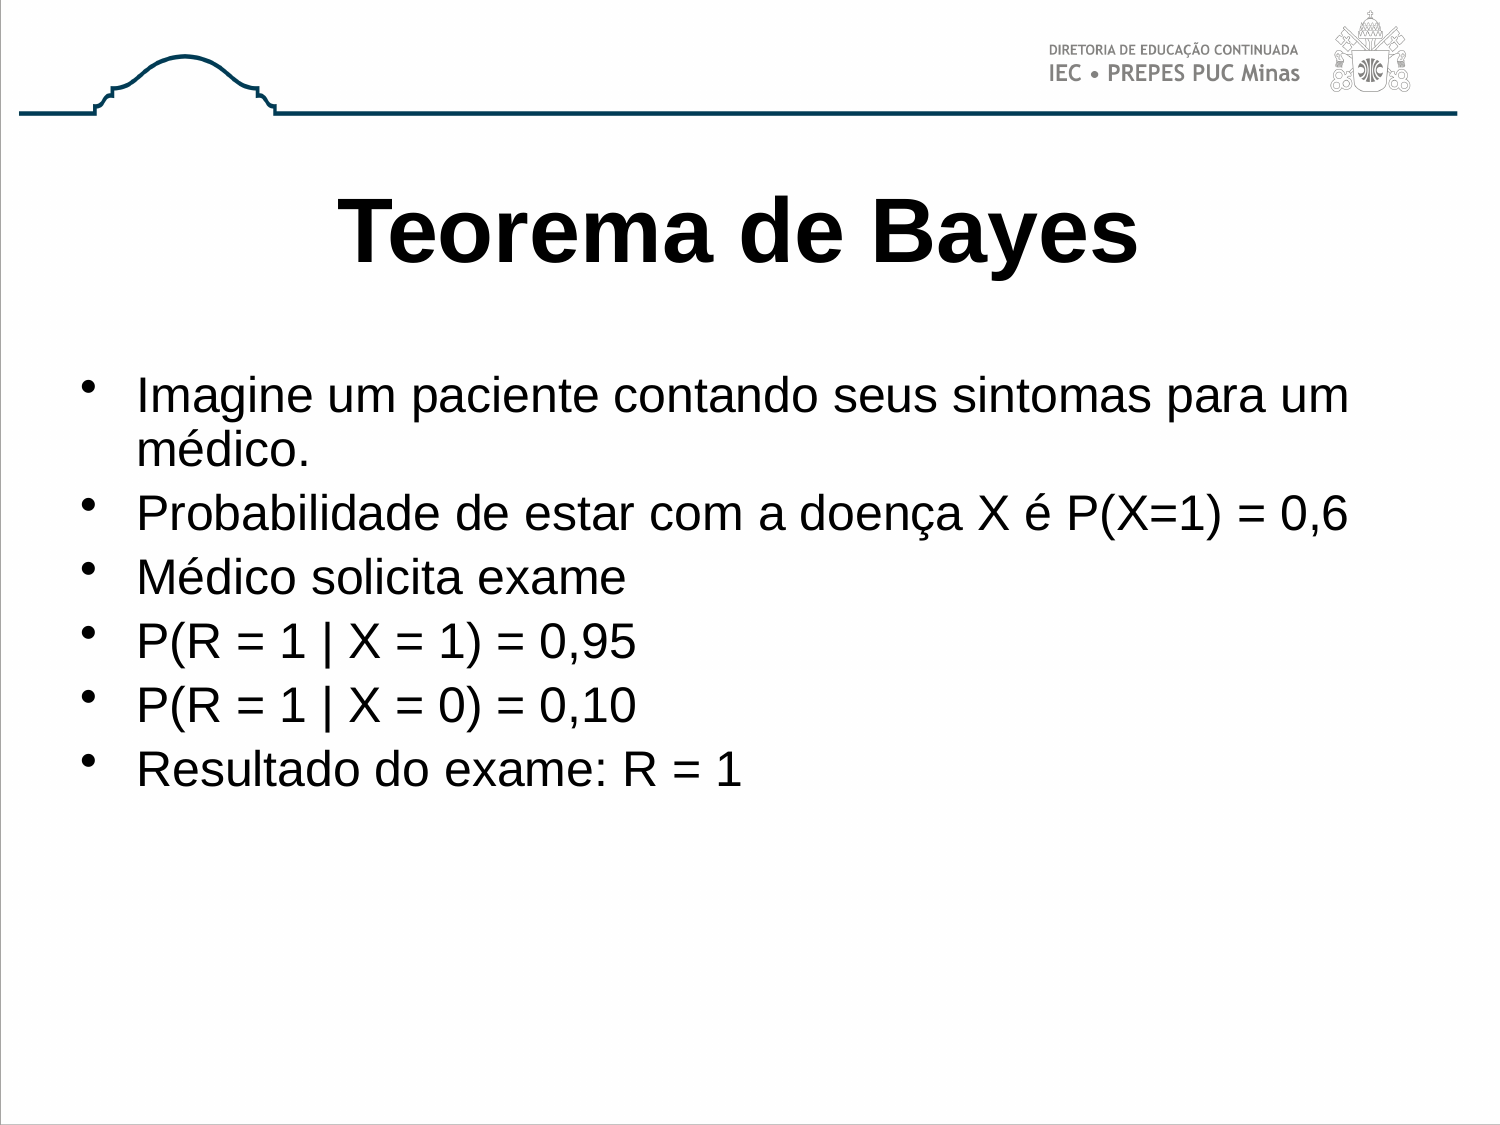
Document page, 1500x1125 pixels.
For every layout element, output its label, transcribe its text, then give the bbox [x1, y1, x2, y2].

title Teorema de Bayes [64, 148, 1415, 303]
picture [0, 0, 1500, 1125]
